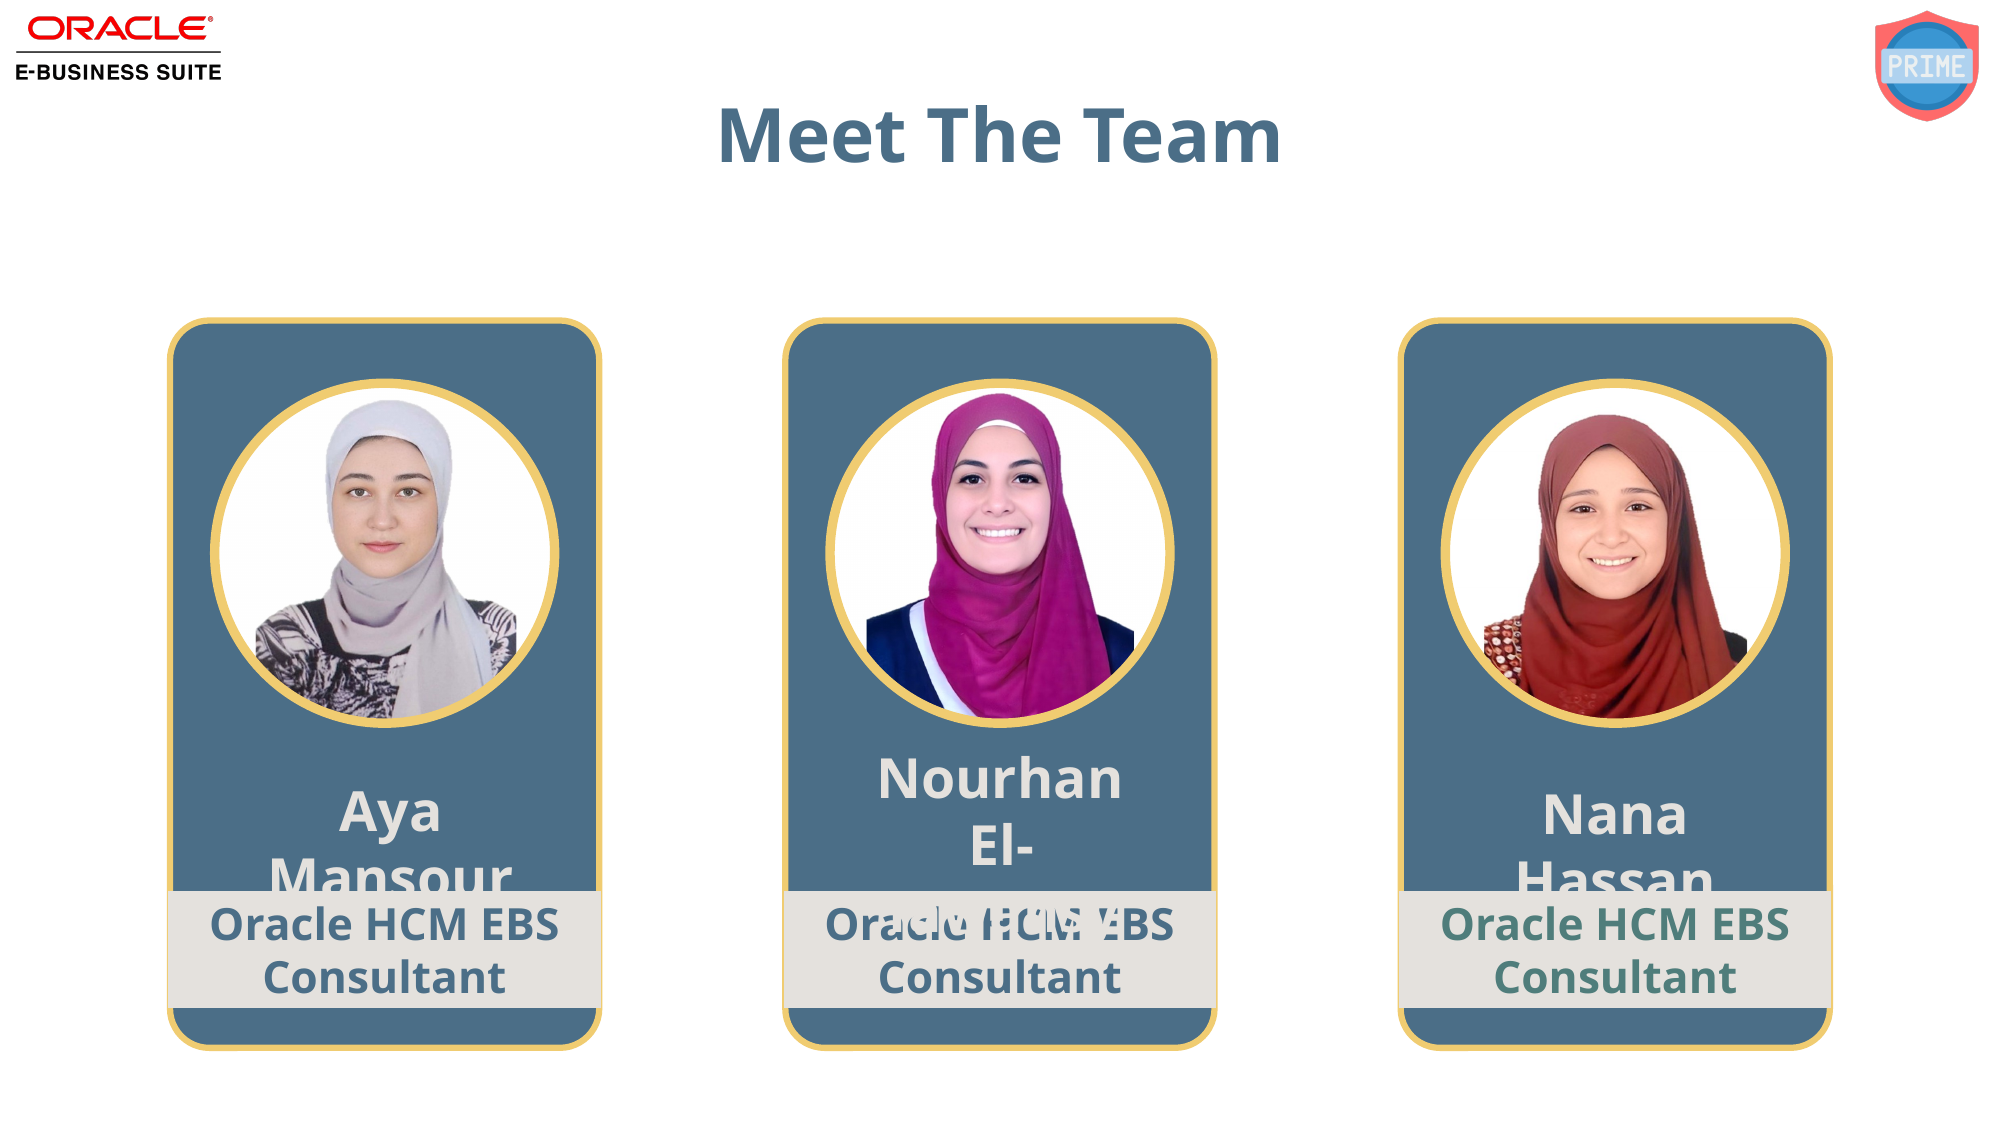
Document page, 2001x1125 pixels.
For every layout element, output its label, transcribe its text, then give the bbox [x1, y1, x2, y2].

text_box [1400, 319, 1831, 1049]
picture [16, 15, 222, 81]
picture [1868, 7, 1986, 125]
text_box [169, 319, 600, 1049]
text_box Meet The Team [500, 79, 1500, 185]
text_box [784, 319, 1216, 1049]
